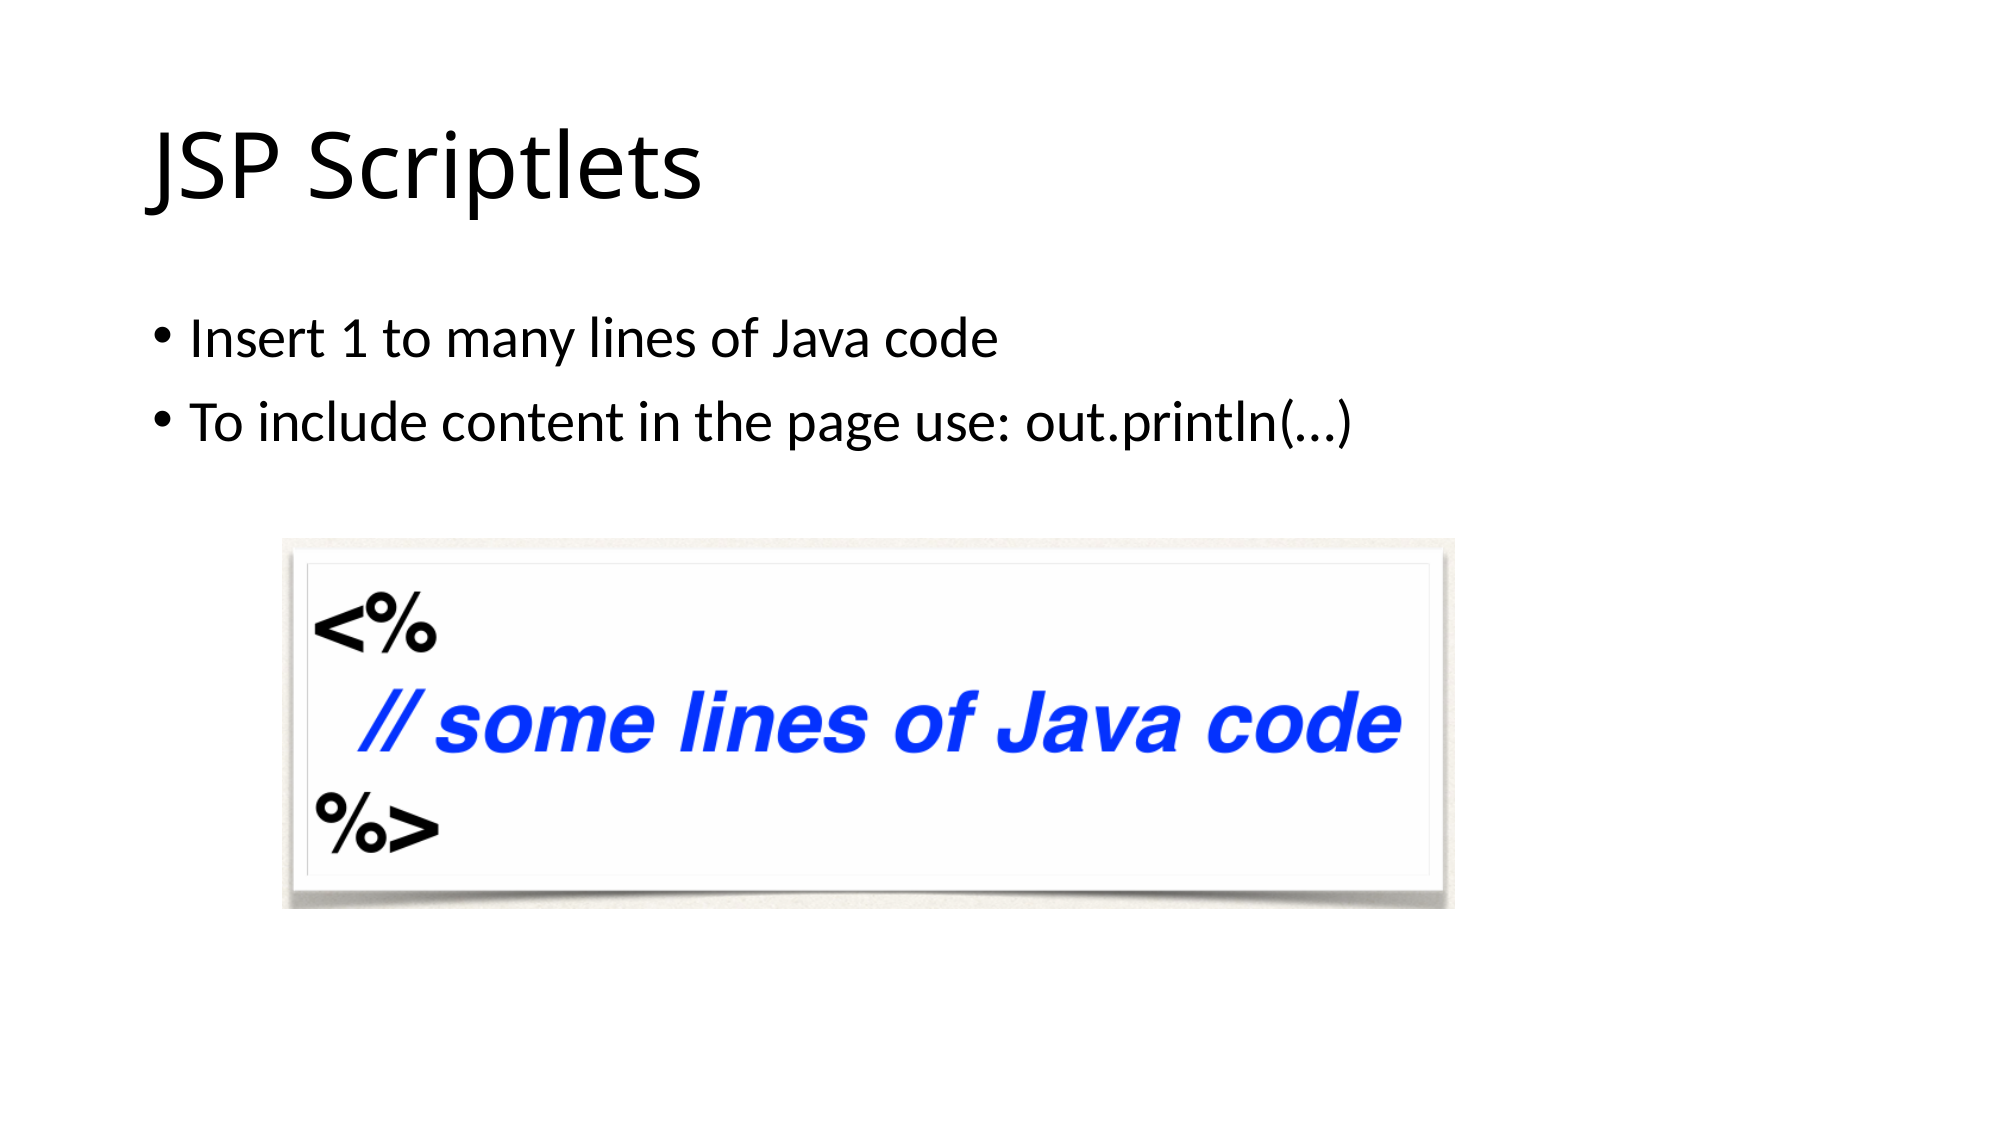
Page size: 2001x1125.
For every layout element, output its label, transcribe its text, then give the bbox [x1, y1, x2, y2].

picture [282, 538, 1455, 909]
list Insert 1 to many lines of Java code To include content in the page use: out.println(…) [137, 299, 1863, 1014]
title JSP Scriptlets [137, 59, 1863, 278]
